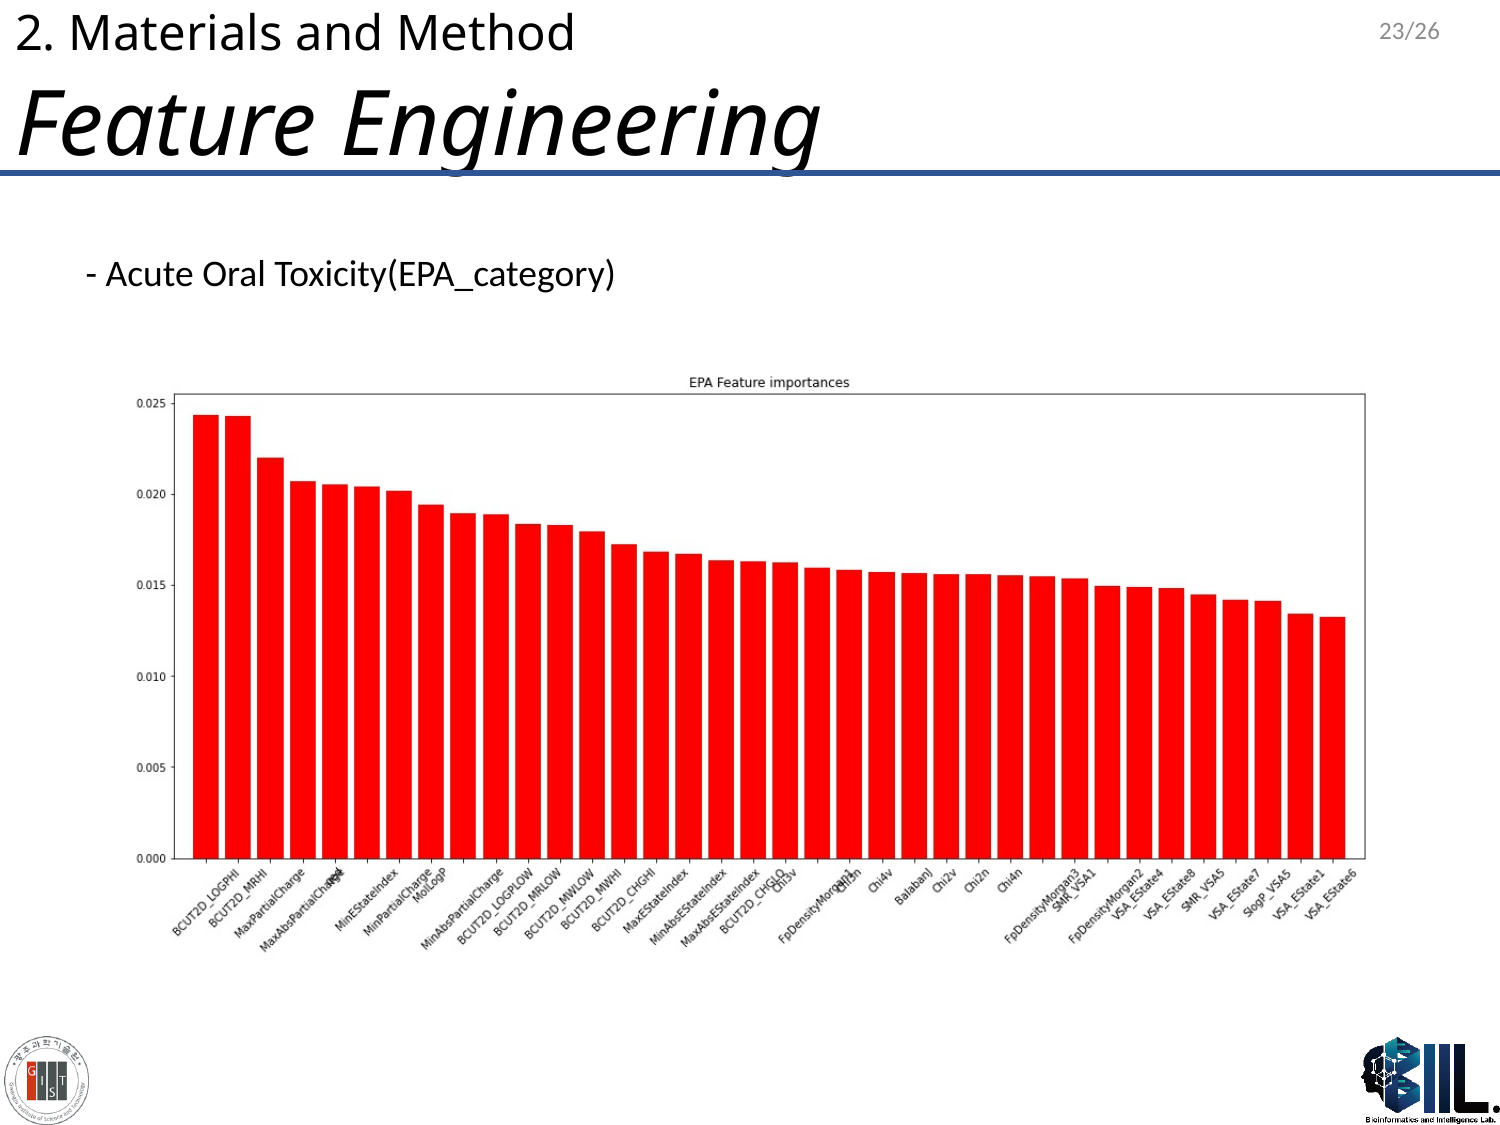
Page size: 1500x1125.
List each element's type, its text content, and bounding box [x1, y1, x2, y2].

picture [128, 369, 1372, 961]
slide_number 23/26 [1117, 0, 1455, 60]
title 2. Materials and Method [0, 0, 602, 68]
picture [1361, 1037, 1500, 1125]
text_box - Acute Oral Toxicity(EPA_category) [70, 241, 1419, 301]
text_box Feature Engineering [0, 176, 1238, 183]
picture [4, 1036, 89, 1125]
text_box Feature Engineering [0, 68, 1238, 170]
